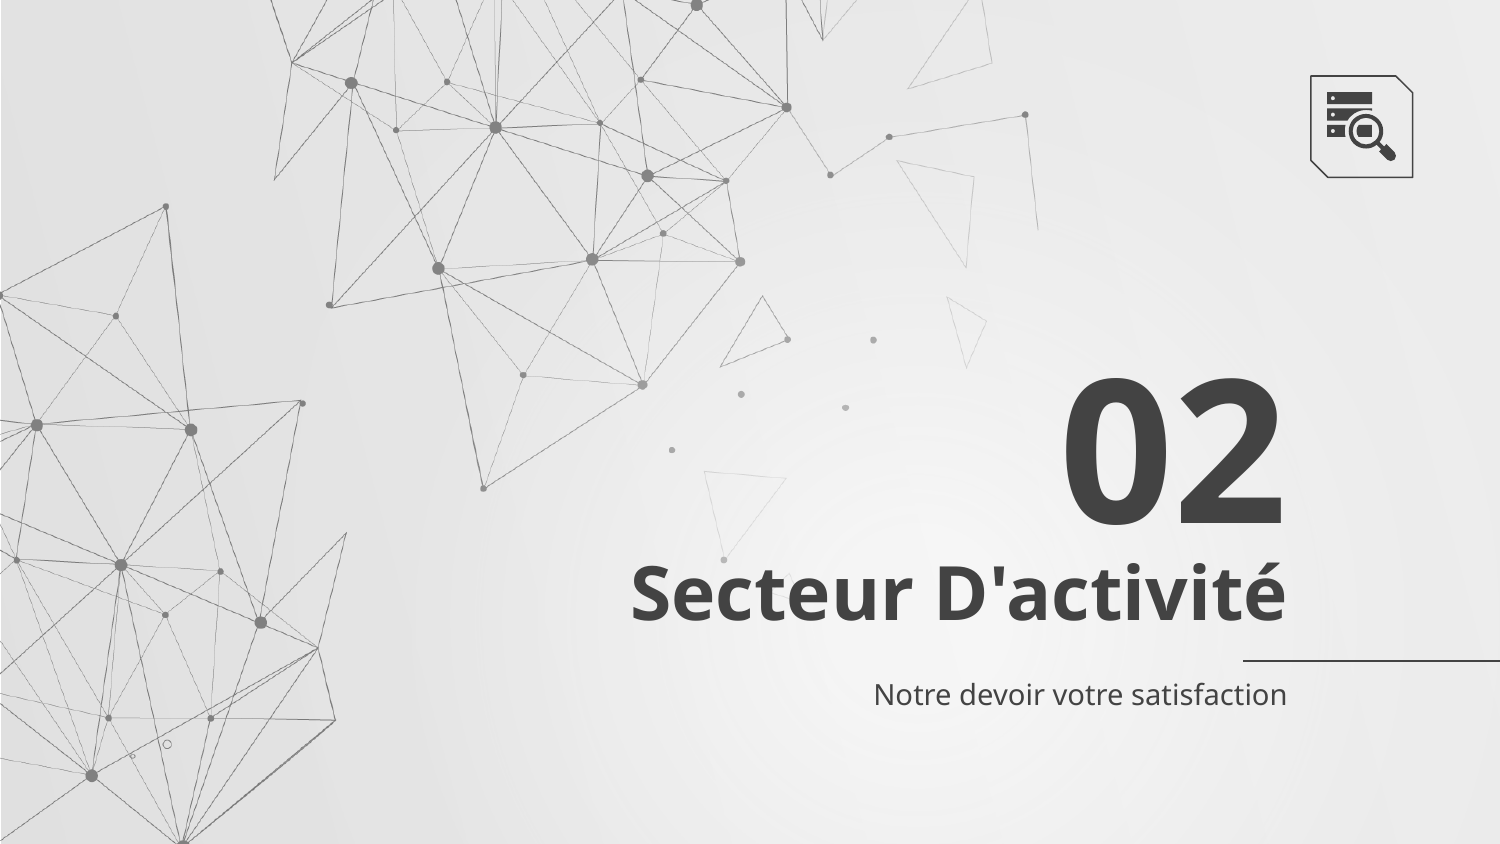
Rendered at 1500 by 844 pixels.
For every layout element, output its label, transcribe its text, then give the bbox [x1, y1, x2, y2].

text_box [1326, 91, 1397, 162]
text_box [1310, 76, 1413, 178]
title 02 [814, 381, 1304, 505]
picture [0, 0, 1500, 844]
title Secteur D'activité [450, 432, 1304, 748]
subtitle Notre devoir votre satisfaction [609, 661, 1303, 750]
